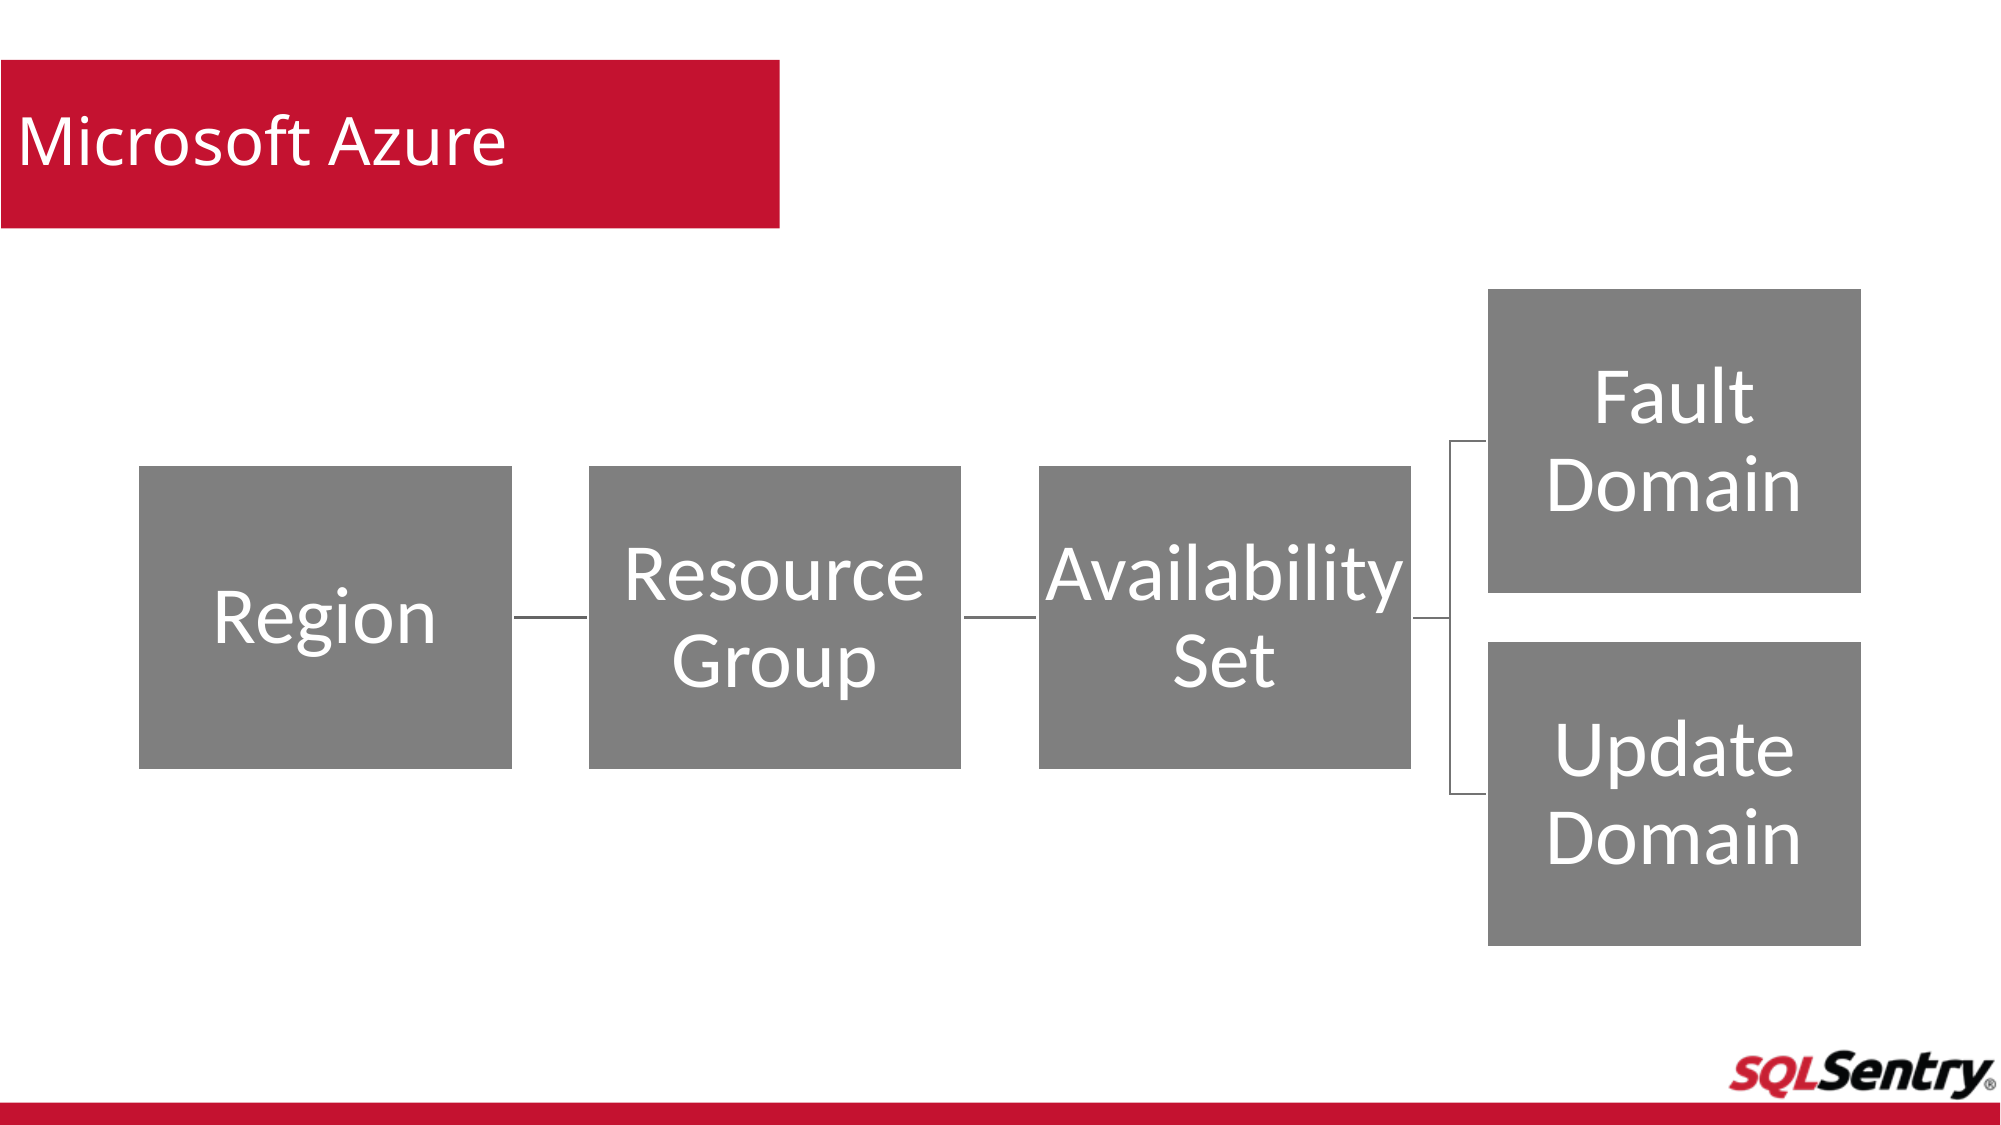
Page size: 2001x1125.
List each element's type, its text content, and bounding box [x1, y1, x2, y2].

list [137, 249, 1863, 986]
title Microsoft Azure [1, 59, 780, 229]
picture [1727, 1048, 1998, 1103]
